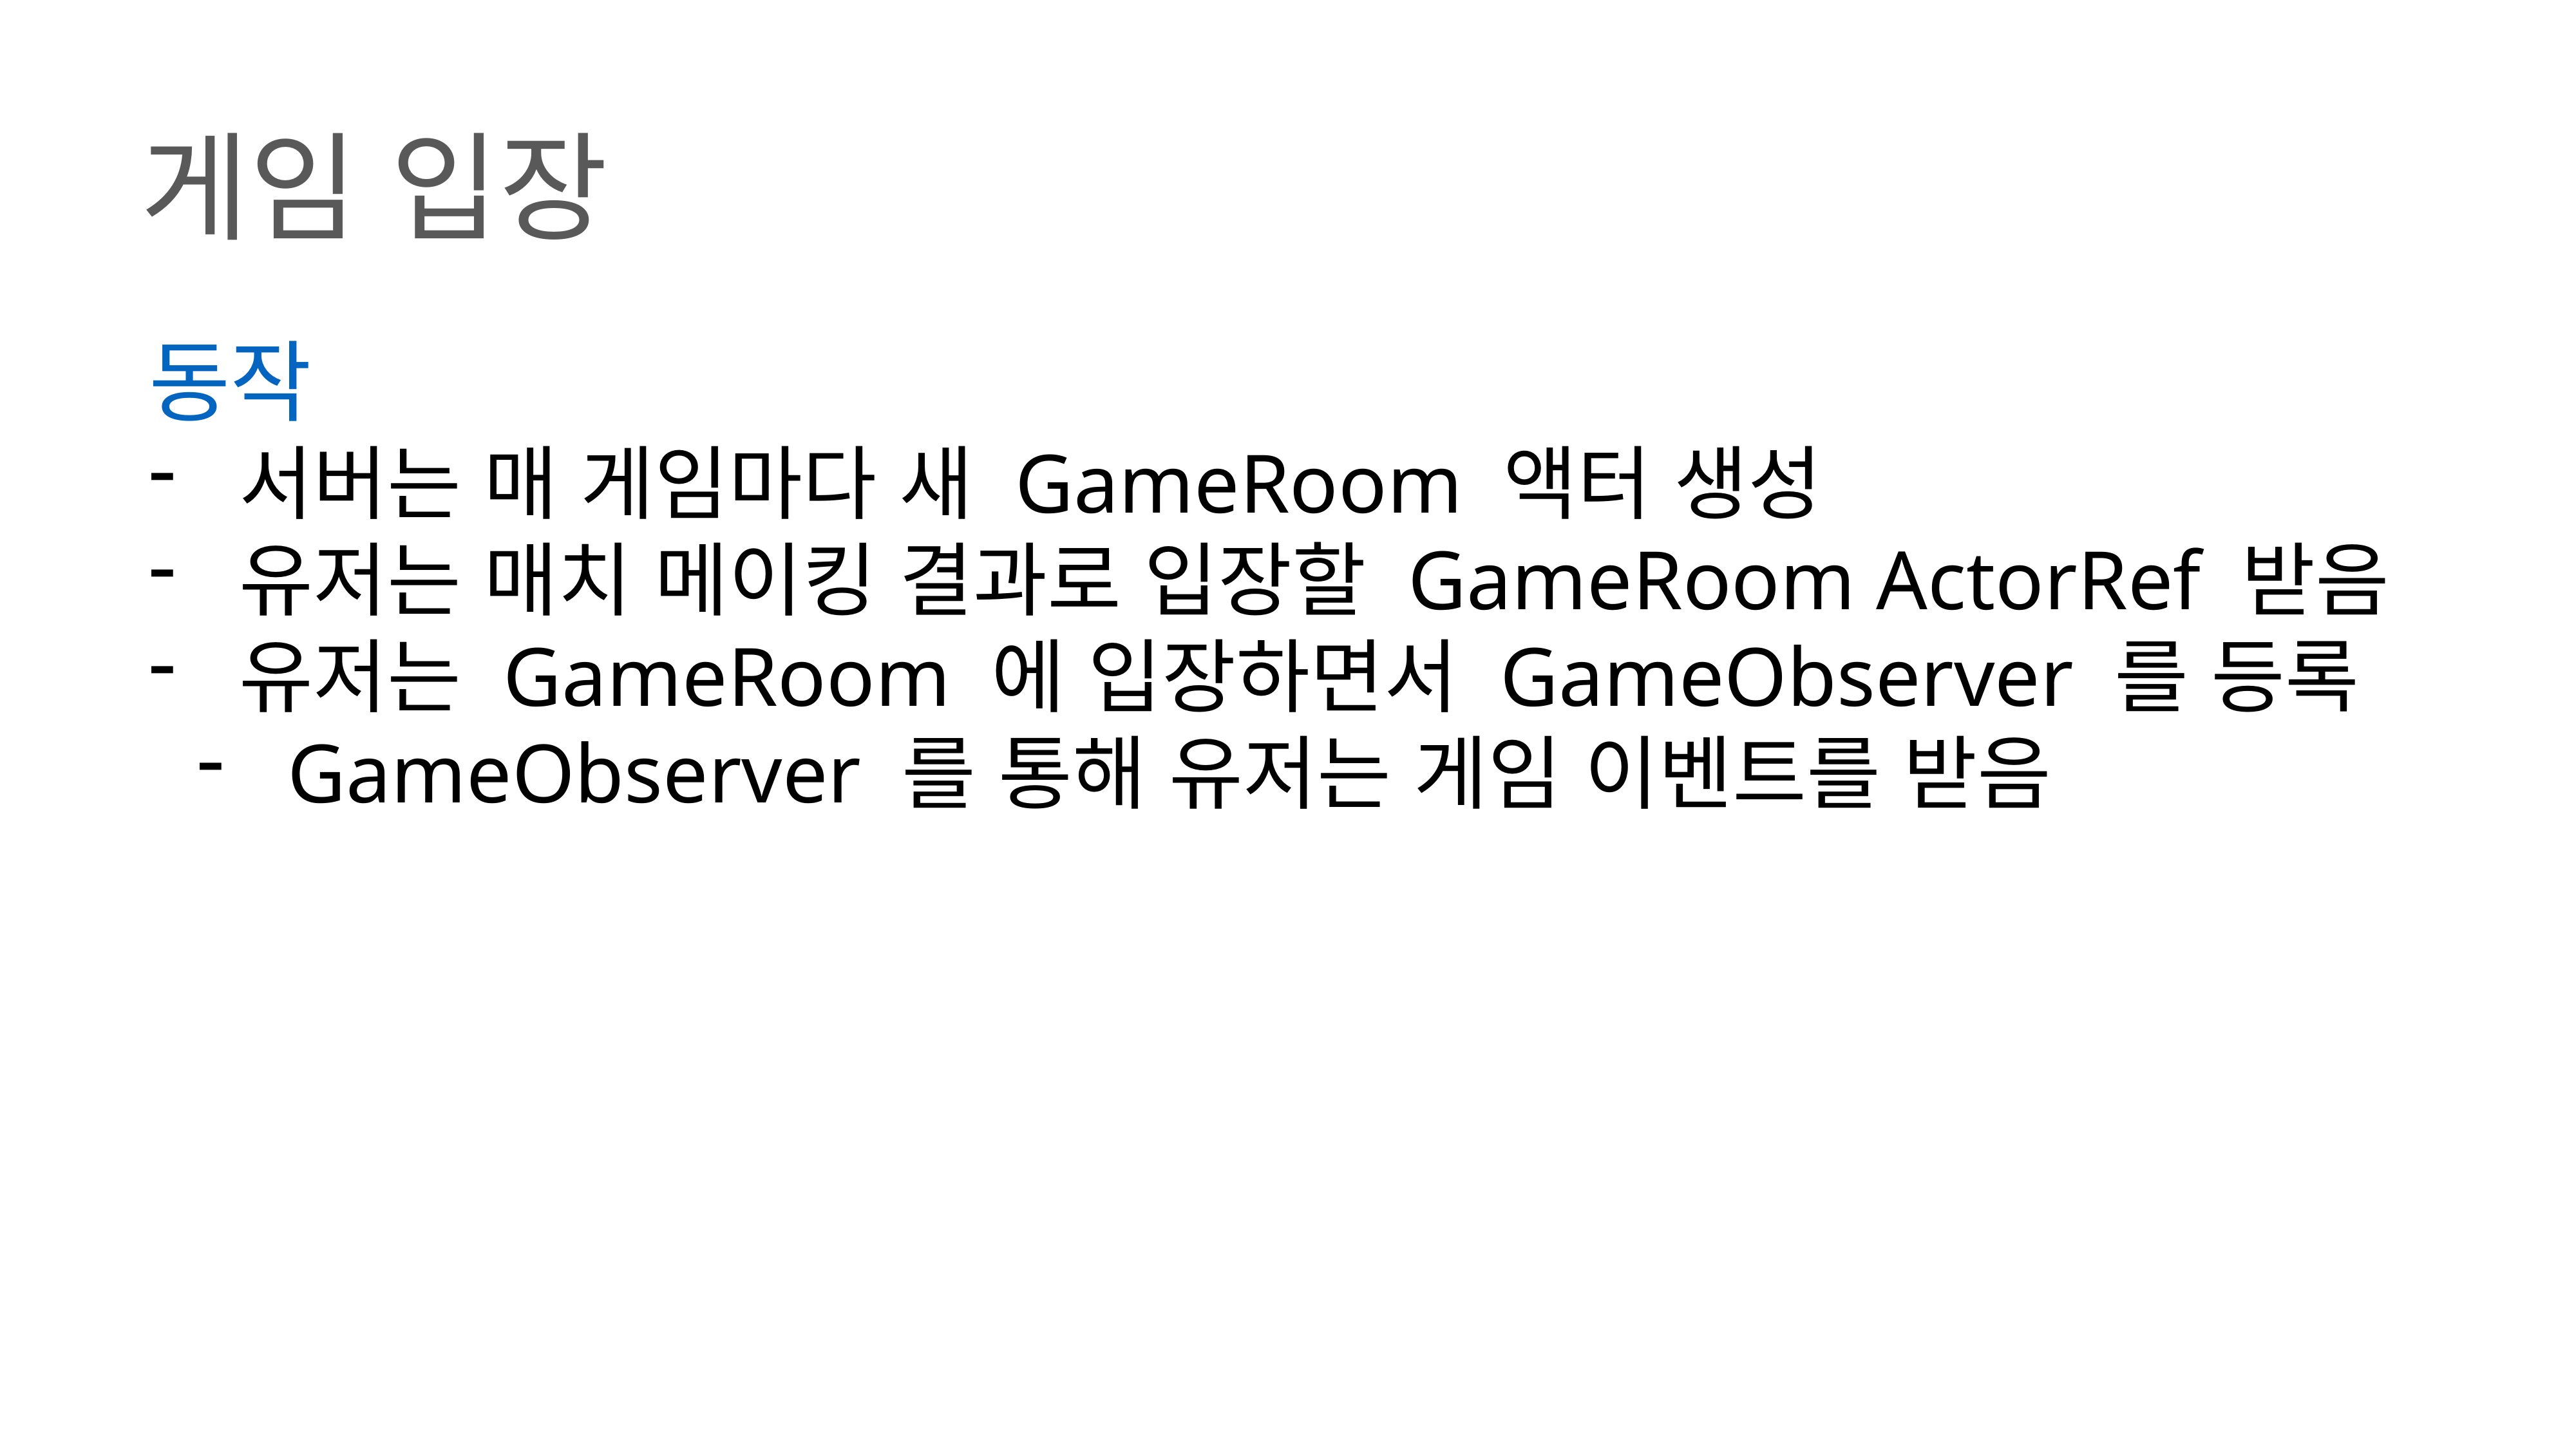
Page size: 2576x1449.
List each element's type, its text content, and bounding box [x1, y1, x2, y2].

text_box 동작 서버는 매 게임마다 새 GameRoom 액터 생성 유저는 매치 메이킹 결과로 입장할 GameRoom ActorRef 받음 유저는 GameRoom 에 입장하면서 GameObserver 를 등록 GameObserver 를 통해 유저는 게임 이벤트를 받음 [139, 321, 2460, 1356]
text_box 게임 입장 [131, 108, 618, 260]
